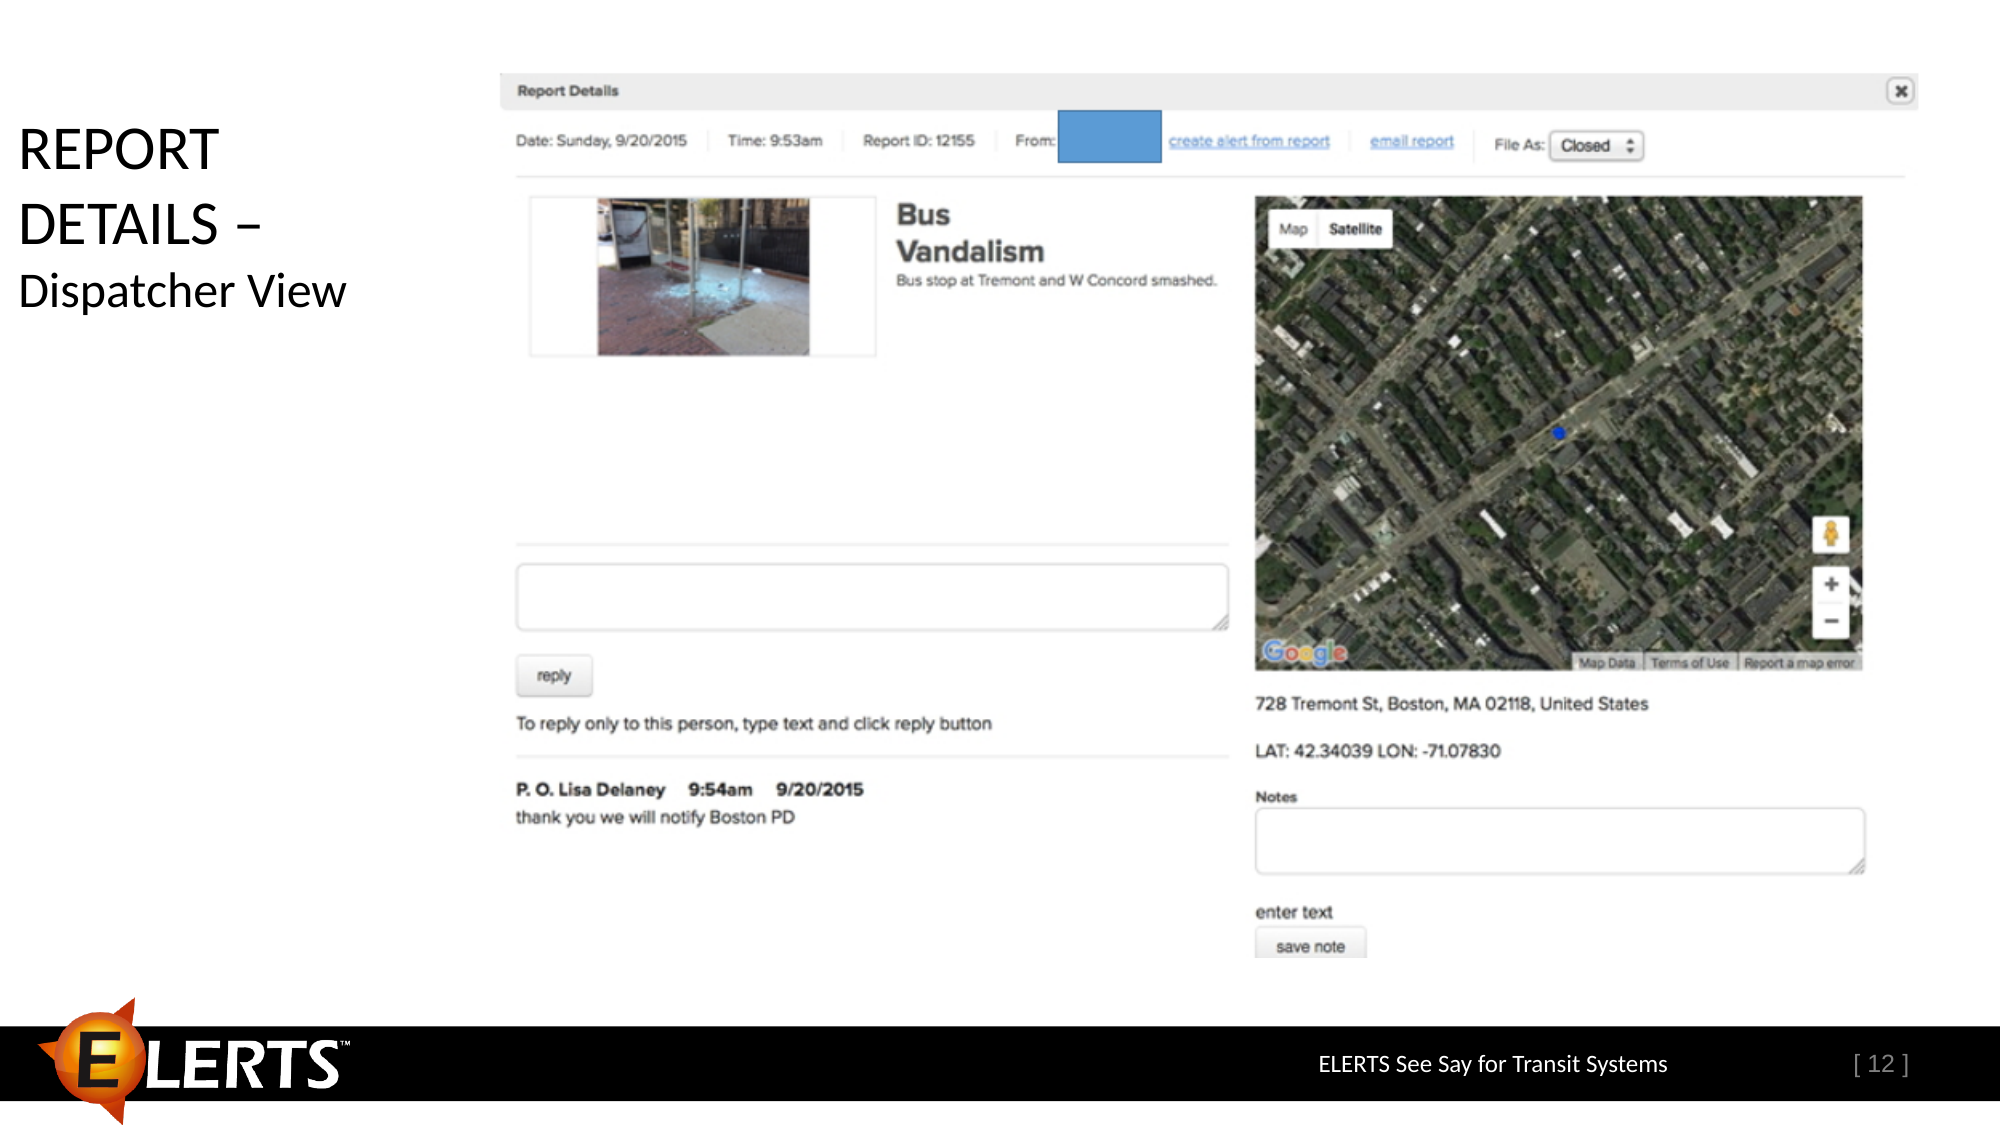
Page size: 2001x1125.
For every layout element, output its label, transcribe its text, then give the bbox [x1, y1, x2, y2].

footer ELERTS See Say for Transit Systems [1275, 1025, 1713, 1100]
text_box REPORT DETAILS – Dispatcher View [3, 99, 413, 325]
picture [487, 72, 1950, 958]
picture [37, 997, 350, 1125]
